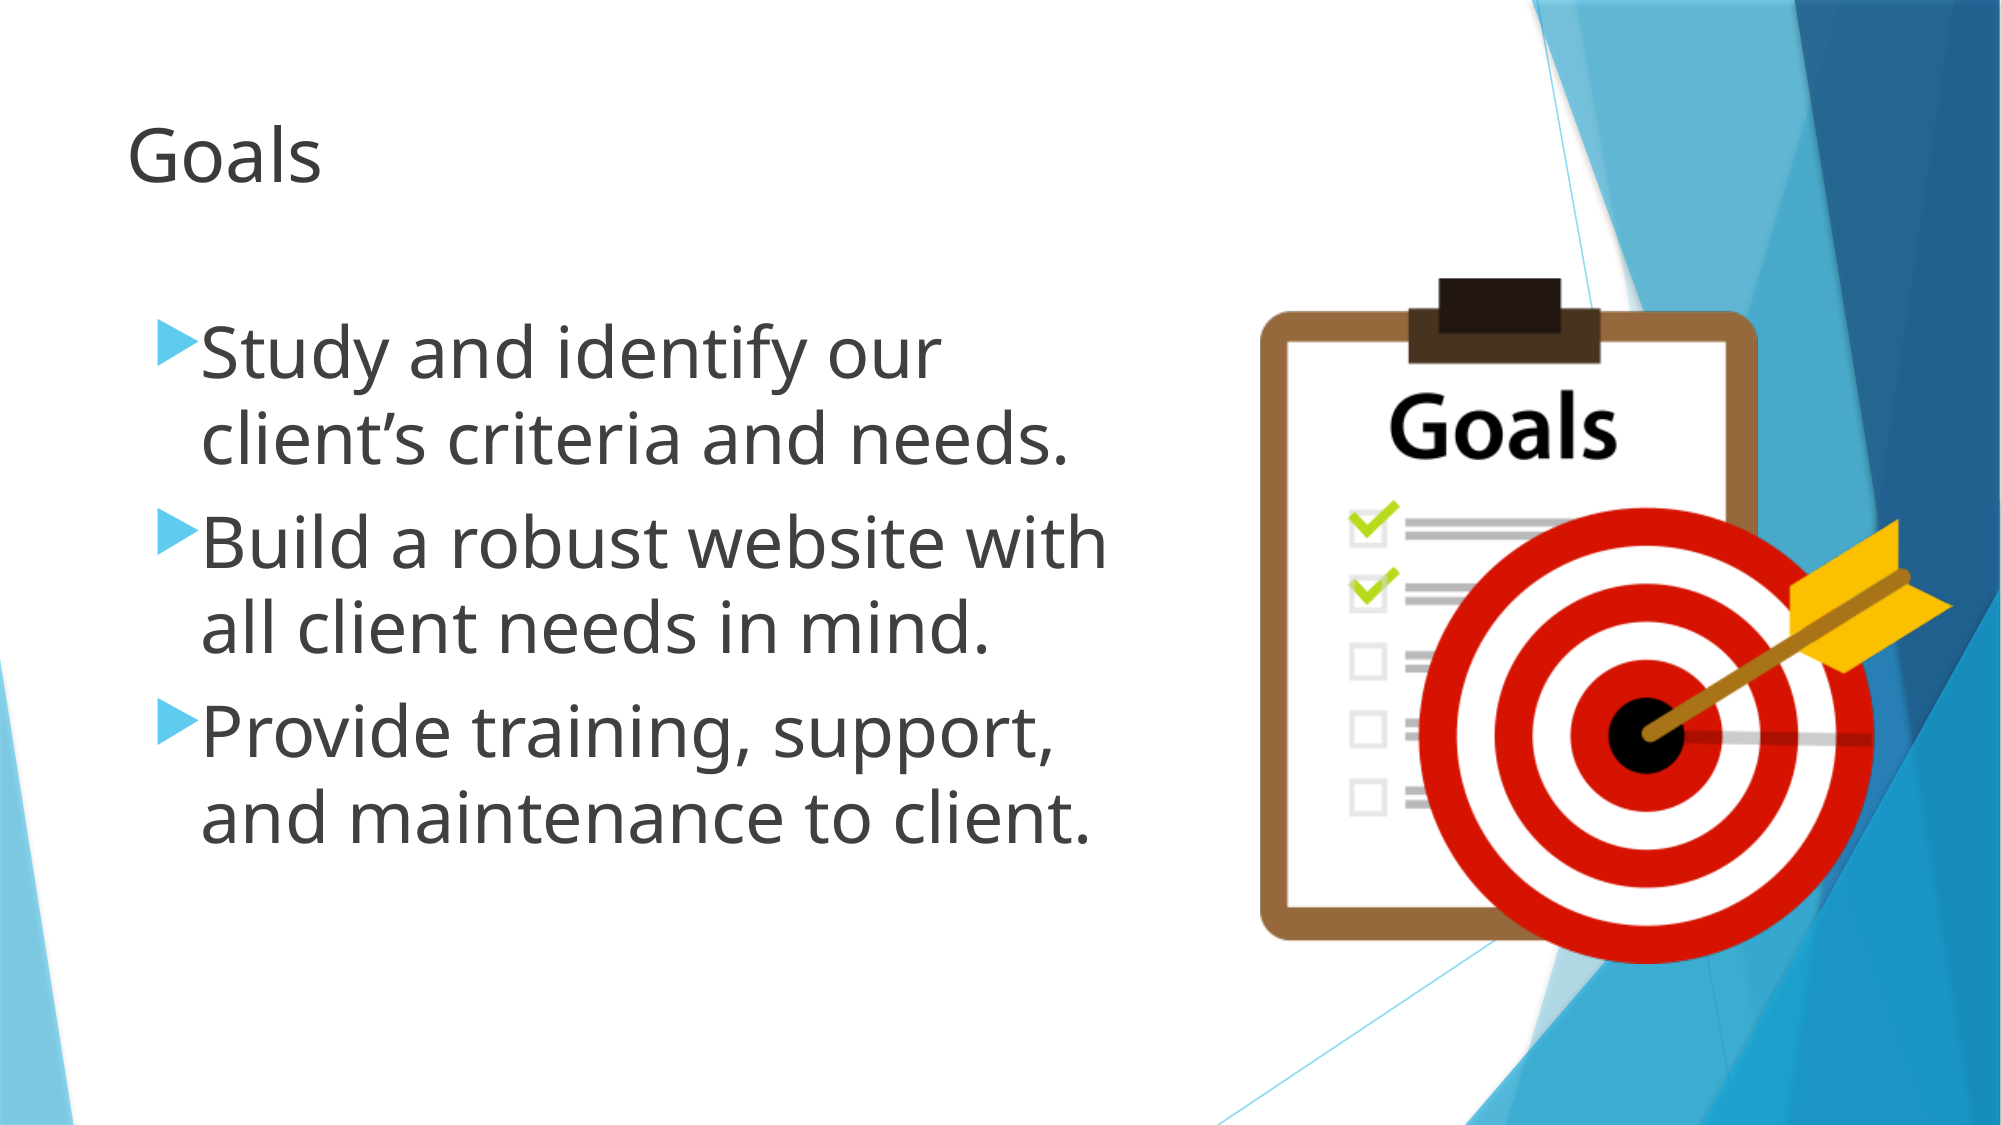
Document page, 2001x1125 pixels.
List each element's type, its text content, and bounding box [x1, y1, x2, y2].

list Study and identify our client’s criteria and needs. Build a robust website with all client needs in mind. Provide training, support, and maintenance to client. [137, 299, 1148, 1014]
title Goals [111, 99, 1522, 317]
picture [1258, 276, 1954, 964]
